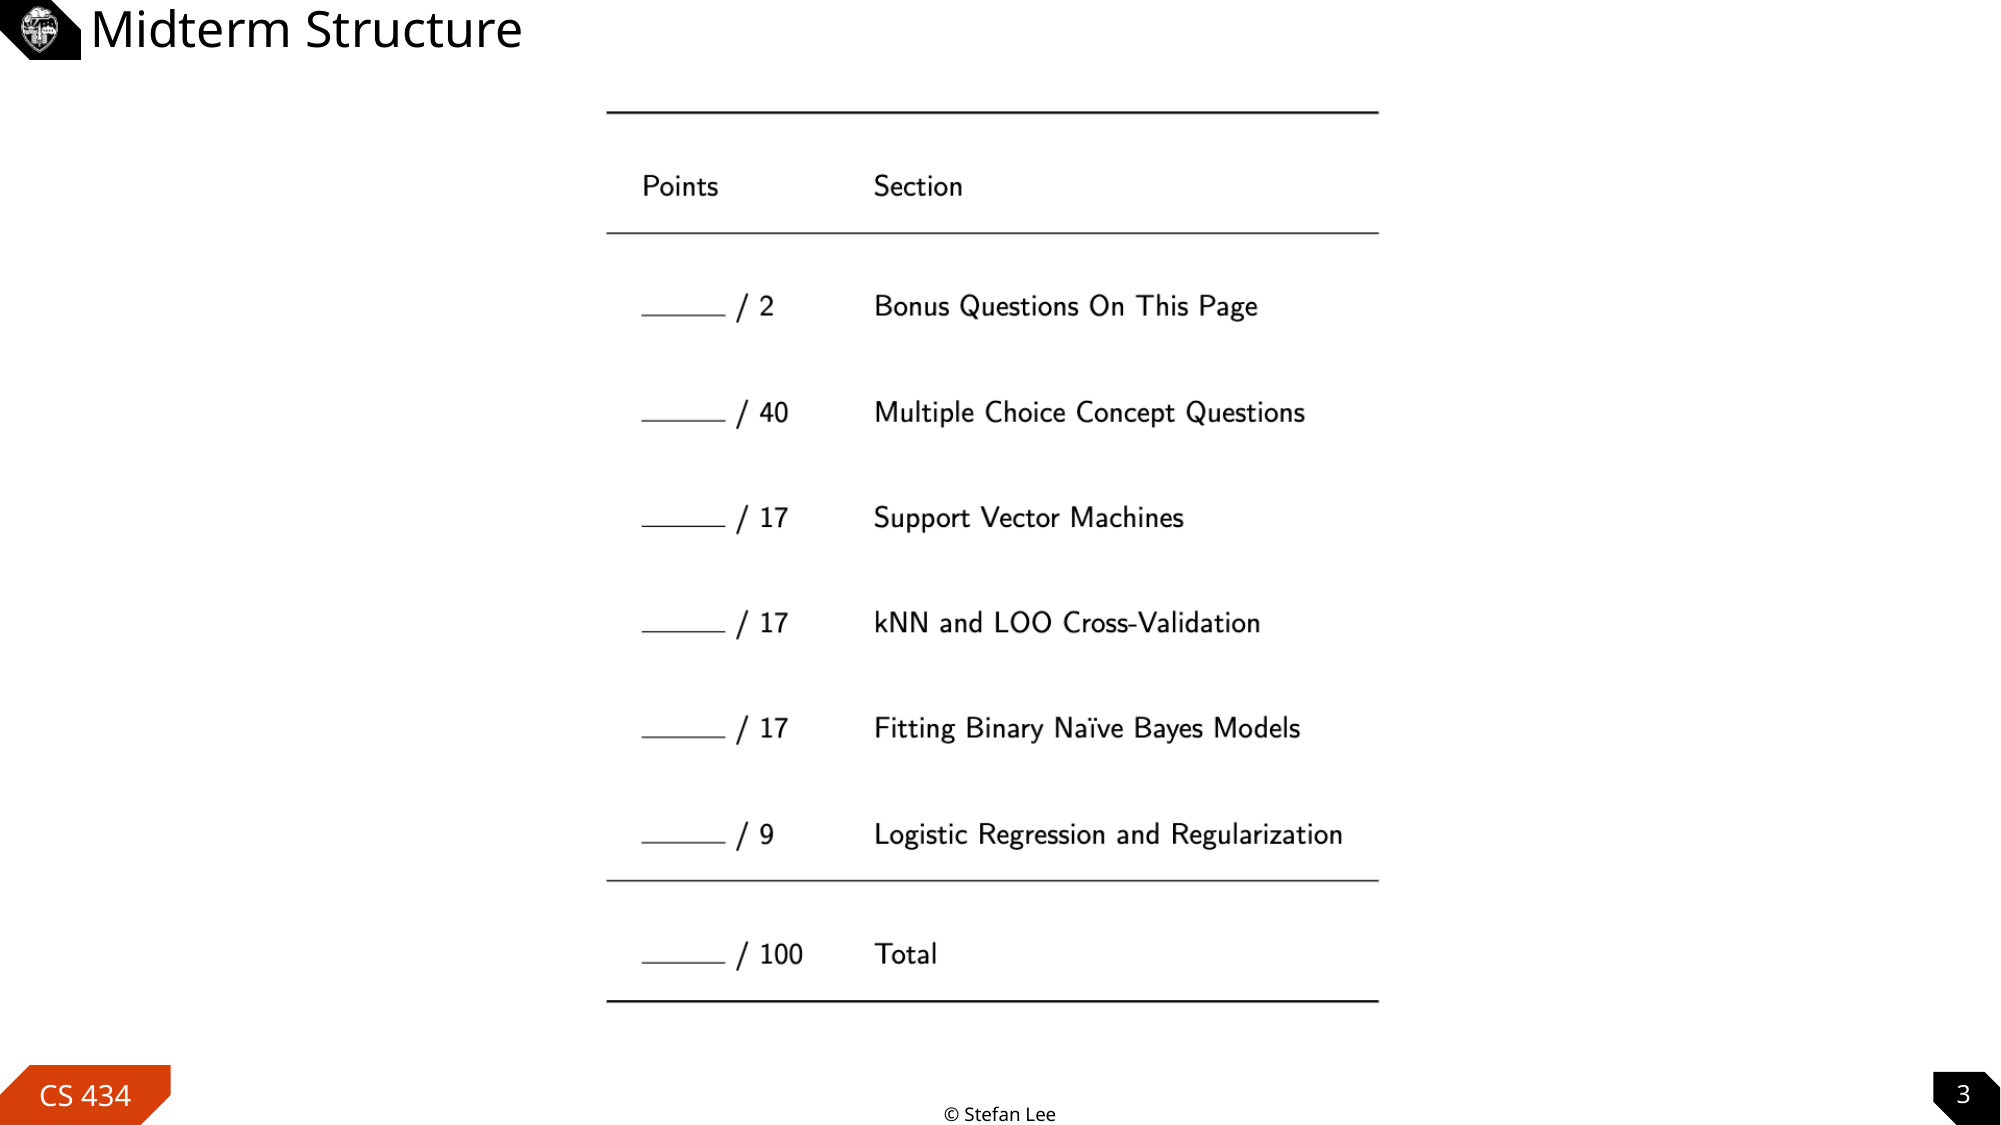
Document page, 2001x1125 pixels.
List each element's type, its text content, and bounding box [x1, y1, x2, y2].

picture [559, 78, 1441, 1047]
title Midterm Structure [0, 1, 1699, 61]
slide_number 3 [1933, 1071, 1994, 1119]
